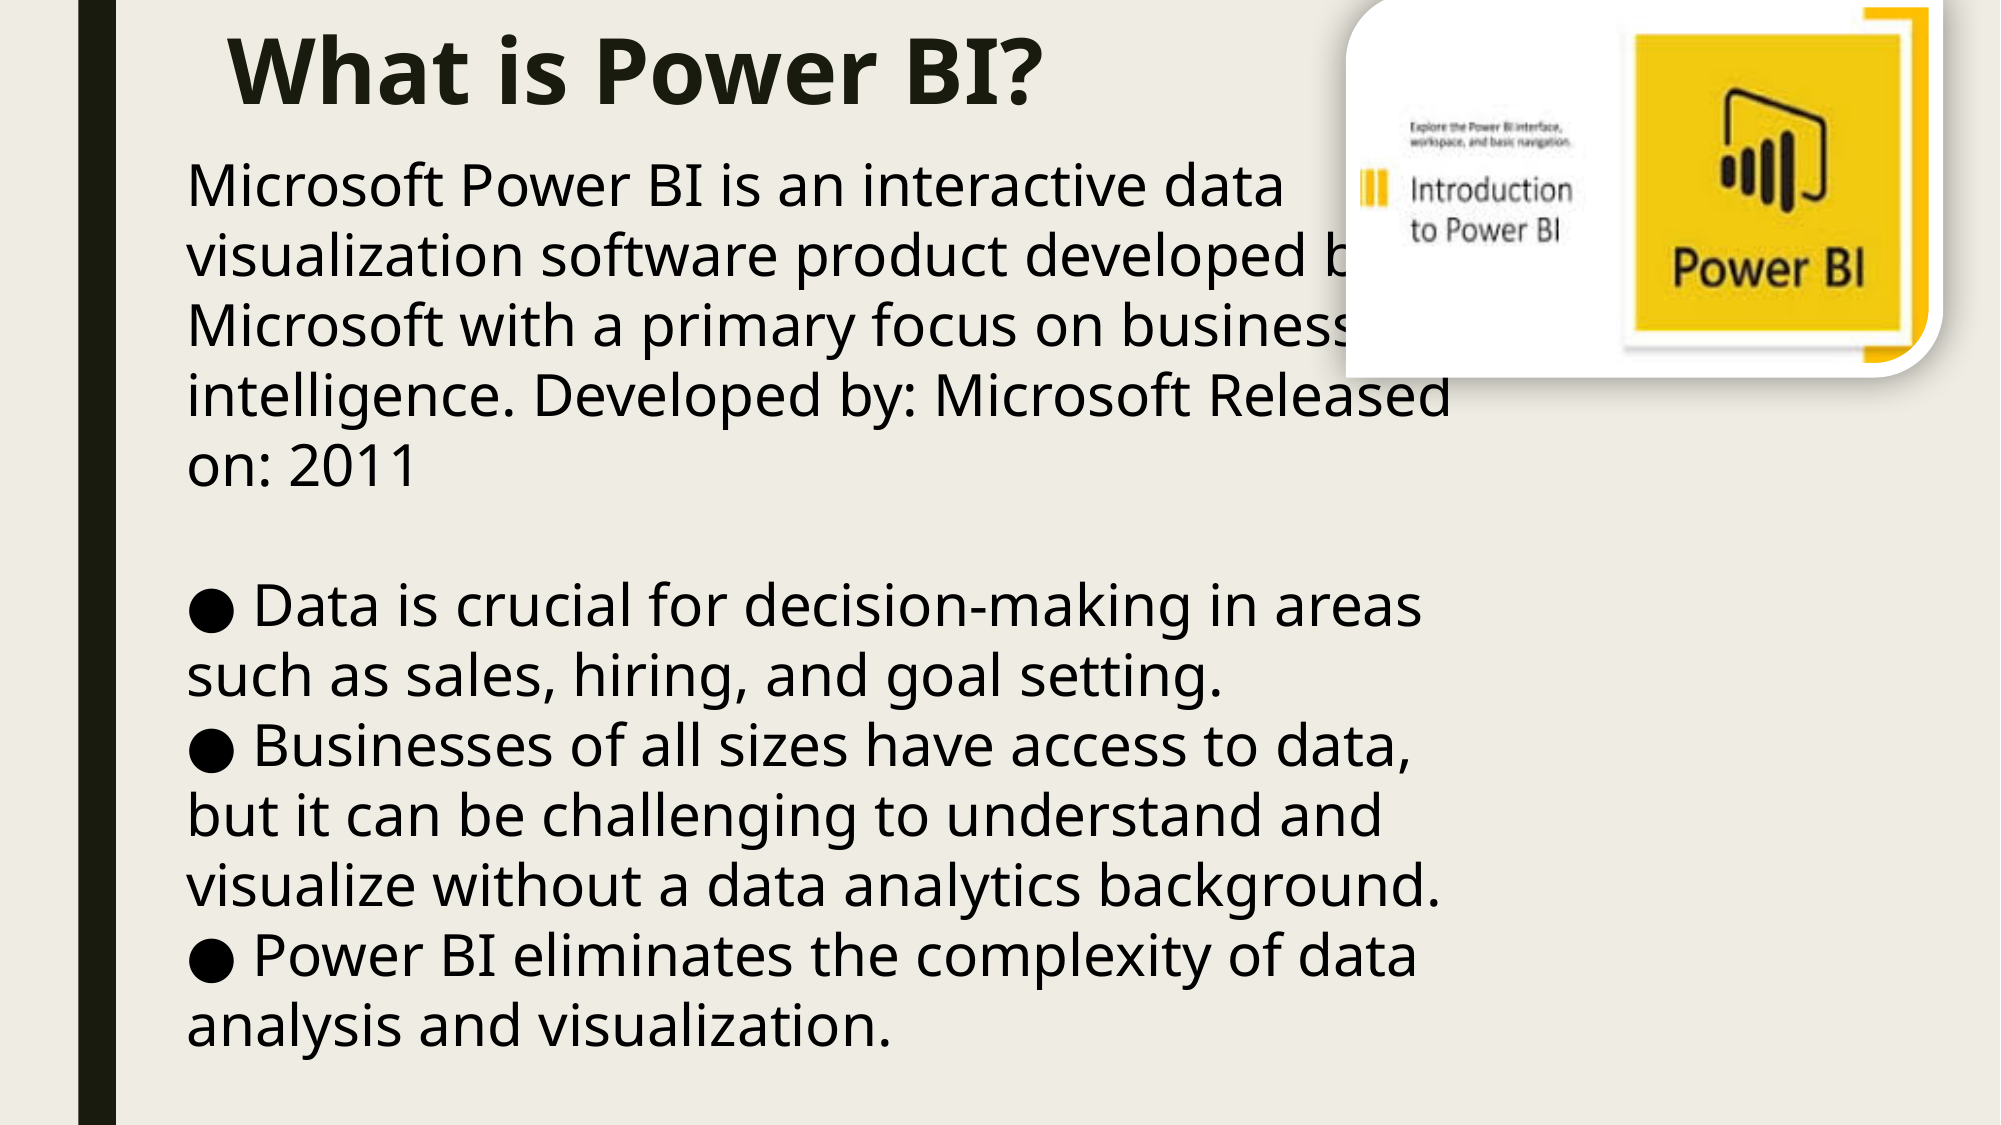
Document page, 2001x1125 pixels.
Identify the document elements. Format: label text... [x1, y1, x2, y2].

text_box Microsoft Power BI is an interactive data visualization software product developed by Microsoft with a primary focus on business intelligence. Developed by: Microsoft Released on: 2011 ● Data is crucial for decision-making in areas such as sales, hiring, and goal setting. ● Businesses of all sizes have access to data, but it can be challenging to understand and visualize without a data analytics background. ● Power BI eliminates the complexity of data analysis and visualization. [171, 140, 1489, 1066]
picture [1353, 0, 1936, 371]
title What is Power BI? [212, 18, 1331, 140]
